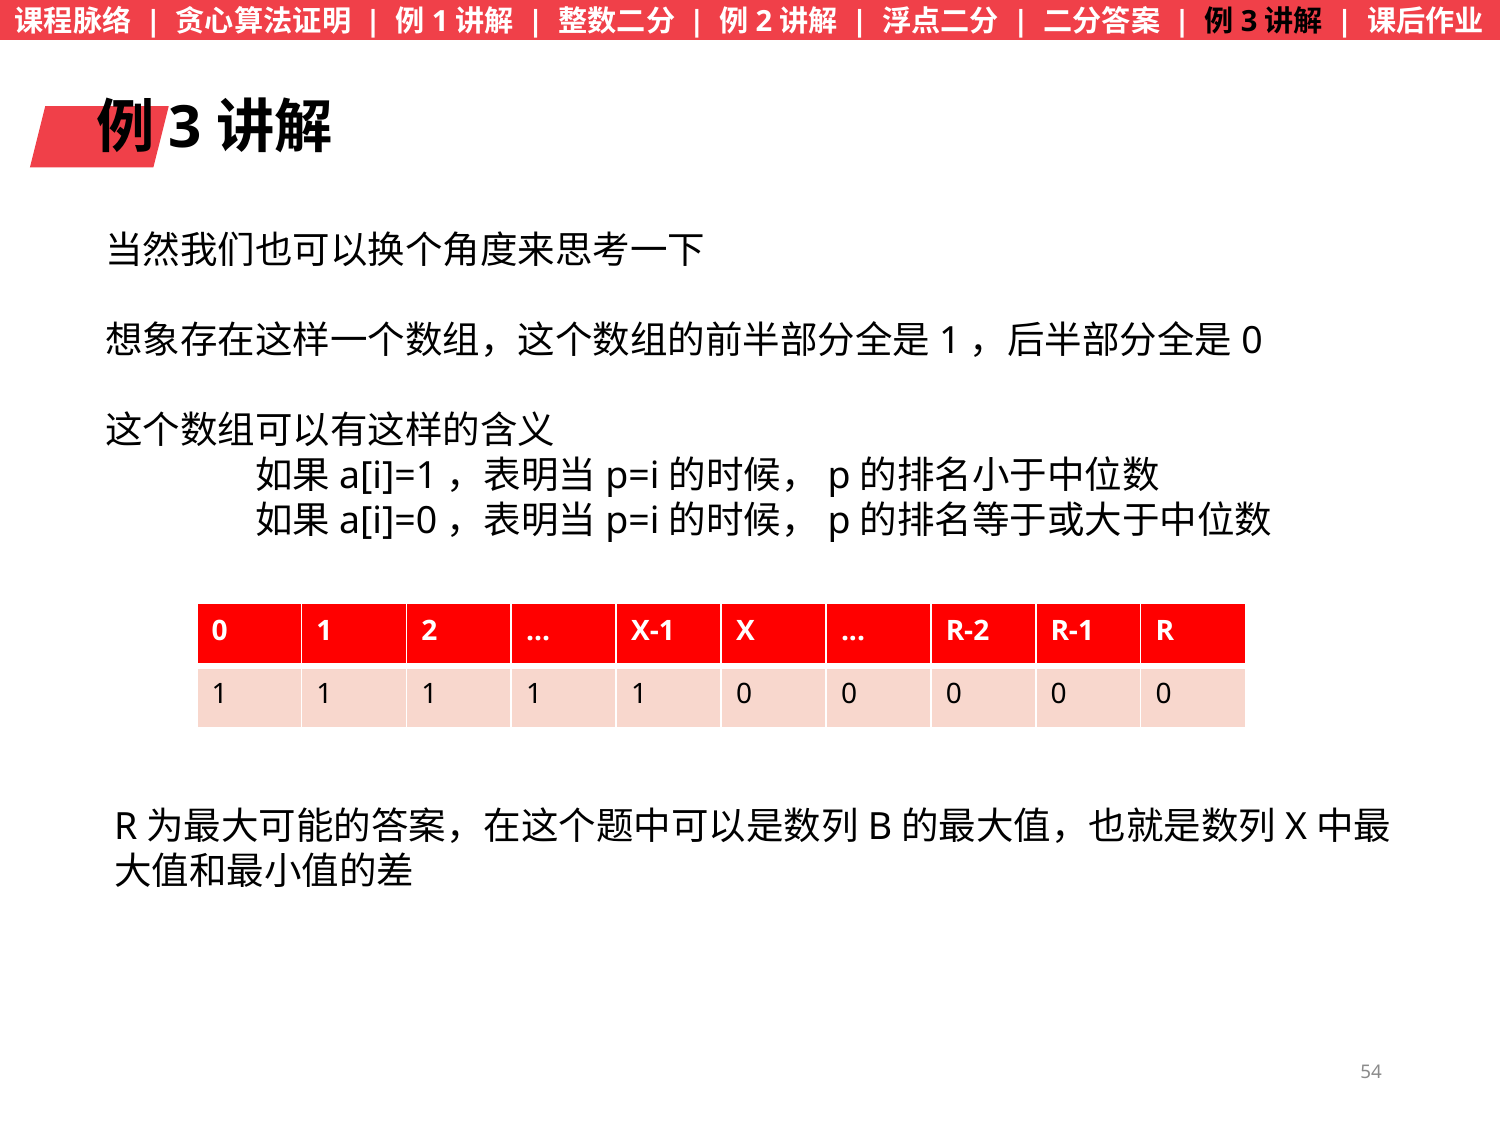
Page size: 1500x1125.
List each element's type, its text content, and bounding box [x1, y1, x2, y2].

table_cell 0 [722, 669, 825, 727]
slide_number 54 [1059, 1042, 1397, 1103]
table_header R-2 [932, 604, 1035, 663]
table_header X [722, 604, 825, 663]
table_cell 0 [1141, 669, 1245, 727]
table_cell 1 [407, 669, 510, 727]
table_cell 0 [932, 669, 1035, 727]
table_header 1 [302, 604, 406, 663]
table_cell 1 [302, 669, 406, 727]
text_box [29, 81, 1246, 168]
table_header X-1 [617, 604, 720, 663]
text_box 课程脉络 | 贪心算法证明 | 例1讲解 | 整数二分 | 例2讲解 | 浮点二分 | 二分答案 | 例3讲解 | 课后作业 [0, 0, 1500, 41]
table_header R-1 [1037, 604, 1140, 663]
table_cell 1 [512, 669, 615, 727]
table_header R [1141, 604, 1245, 663]
text_box 当然我们也可以换个角度来思考一下 想象存在这样一个数组，这个数组的前半部分全是1，后半部分全是0 这个数组可以有这样的含义 如果a[i]=1，表明当p=i的时候，p的排名小于中位数 如果a[i]=0，表明当p=i的时候，p的排名等于或大于中位数 [90, 218, 1470, 549]
table_header 0 [198, 604, 301, 663]
text_box R为最大可能的答案，在这个题中可以是数列B的最大值，也就是数列X中最大值和最小值的差 [99, 794, 1422, 900]
table_header 2 [407, 604, 510, 663]
table_cell 1 [198, 669, 301, 727]
table_header ... [827, 604, 930, 663]
table_cell 1 [617, 669, 720, 727]
table_cell 0 [1037, 669, 1140, 727]
table_cell 0 [827, 669, 930, 727]
table_header ... [512, 604, 615, 663]
